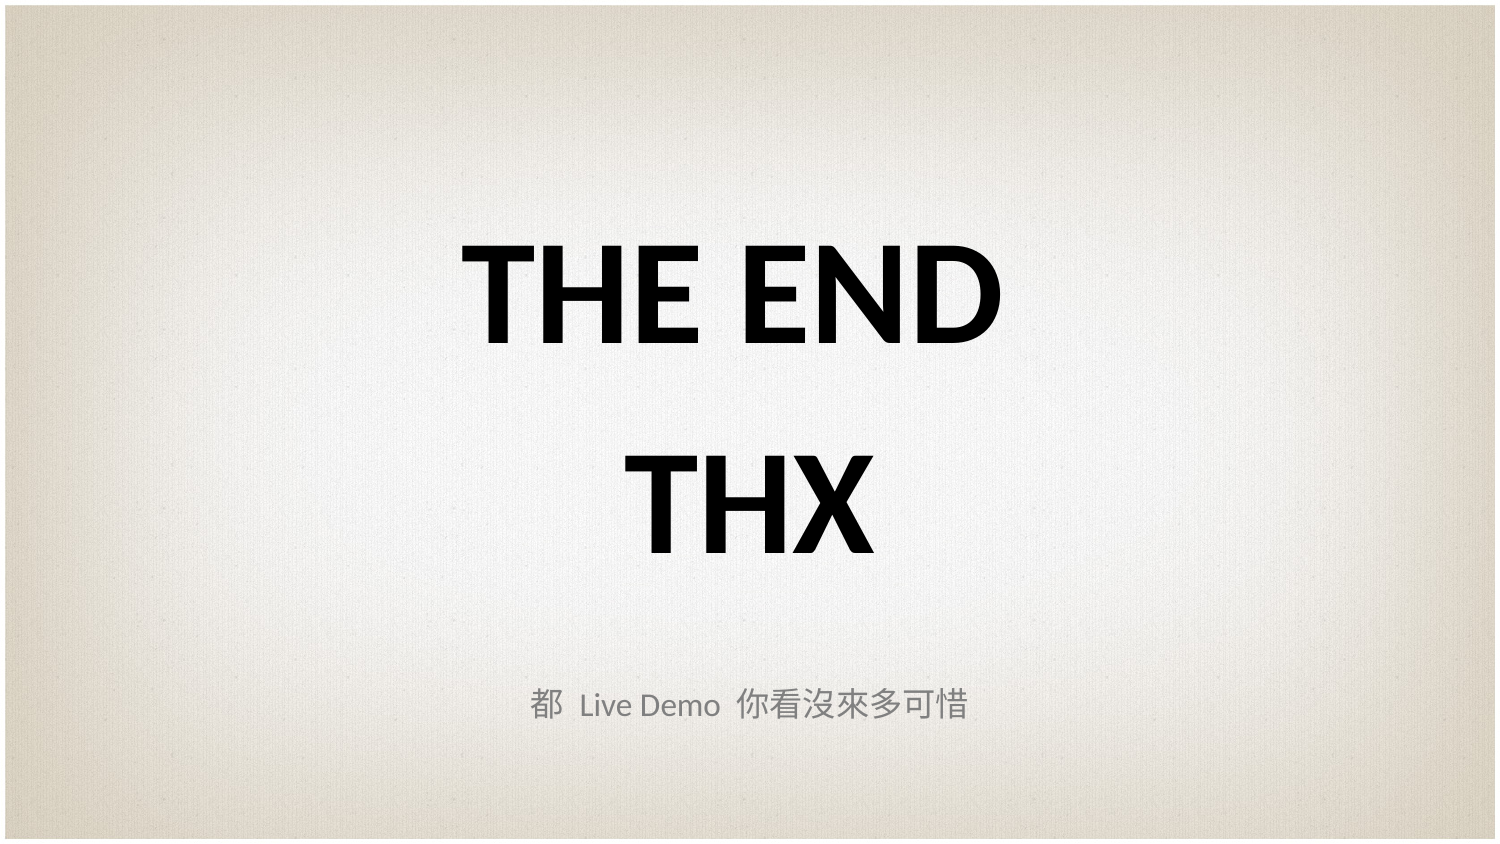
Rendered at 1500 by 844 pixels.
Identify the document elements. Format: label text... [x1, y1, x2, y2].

list THE END THX 都 Live Demo 你看沒來多可惜 [75, 185, 1425, 743]
picture [0, 0, 1500, 844]
